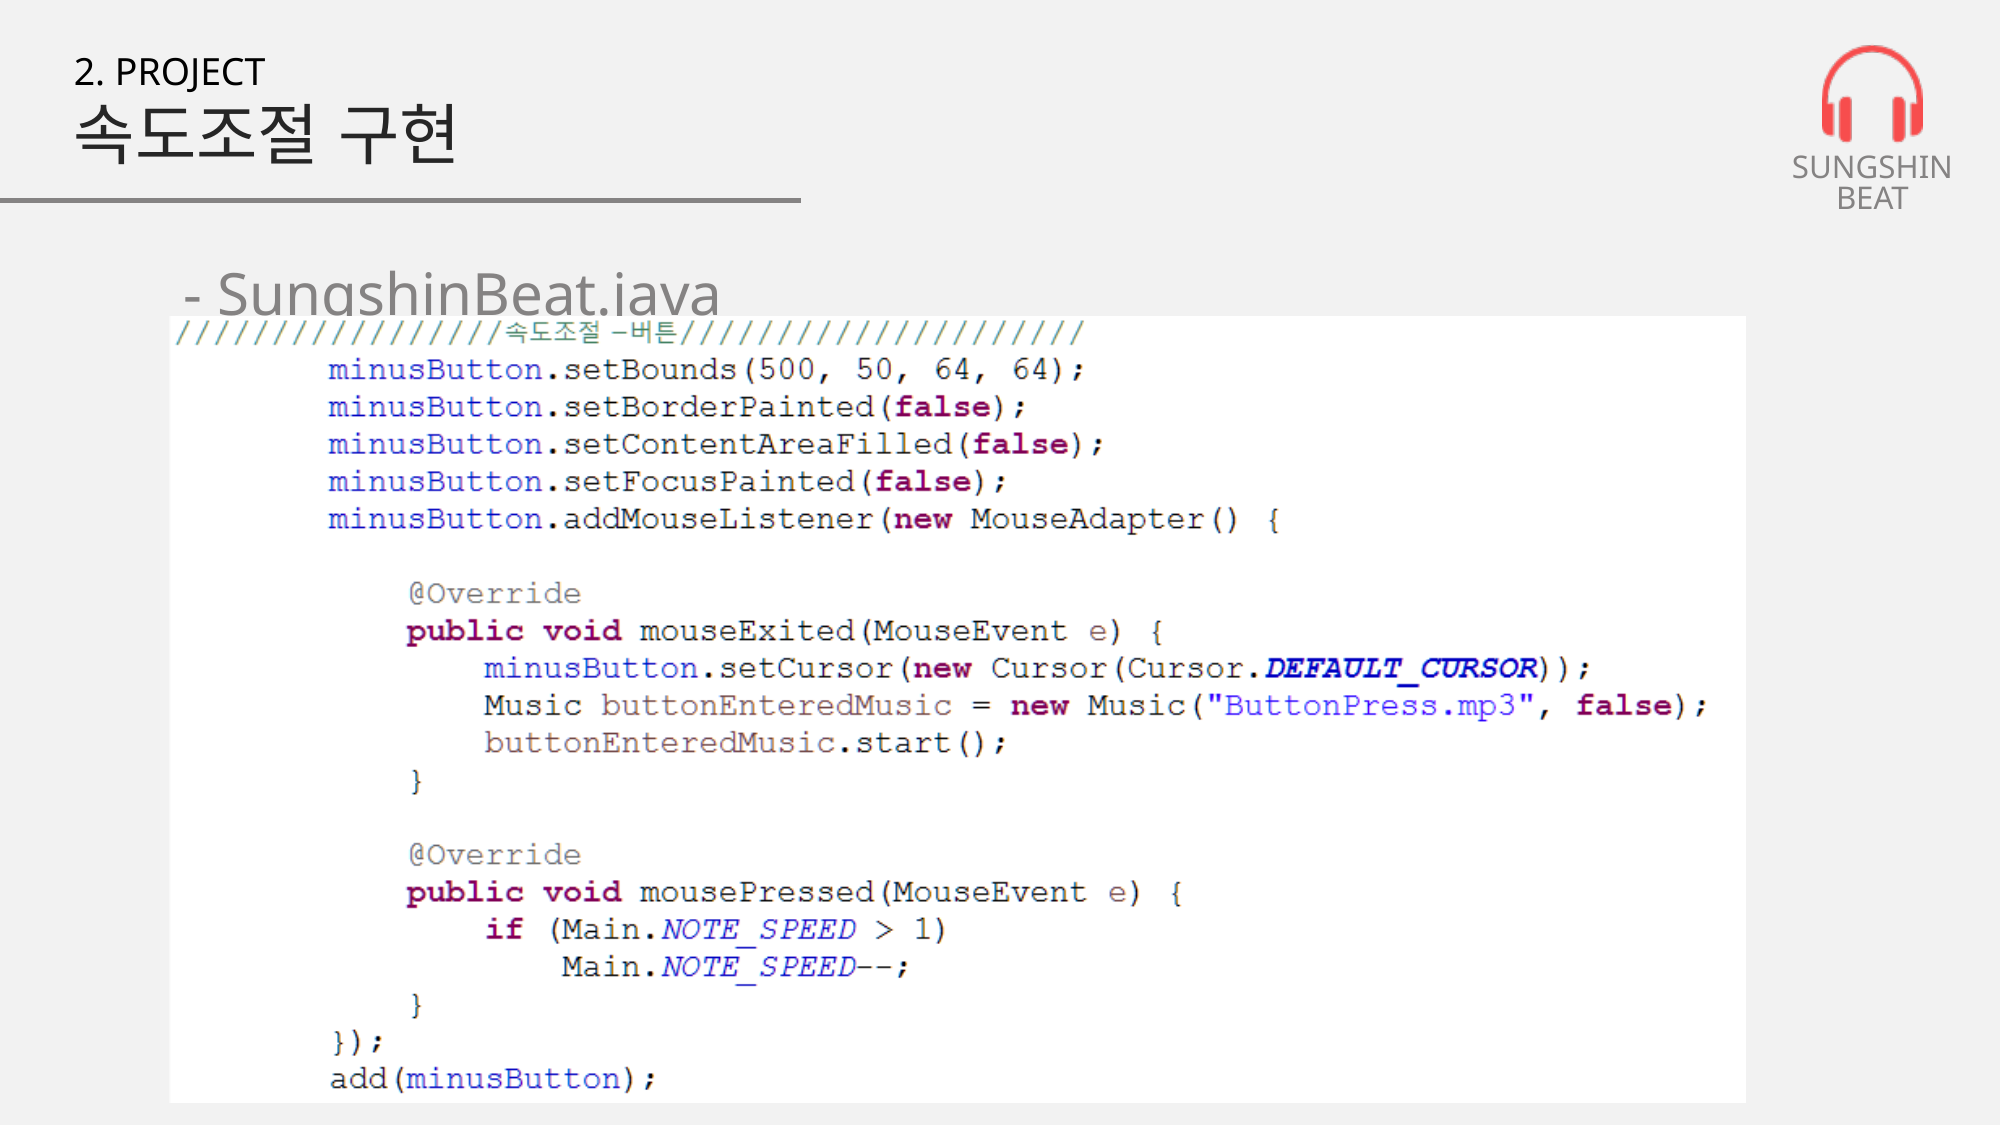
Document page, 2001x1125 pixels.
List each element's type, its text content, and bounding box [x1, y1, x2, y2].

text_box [1745, 39, 2000, 225]
text_box - SungshinBeat.java [169, 215, 853, 316]
title 2. PROJECT 속도조절 구현 [58, 39, 1350, 182]
picture [169, 316, 1746, 1103]
